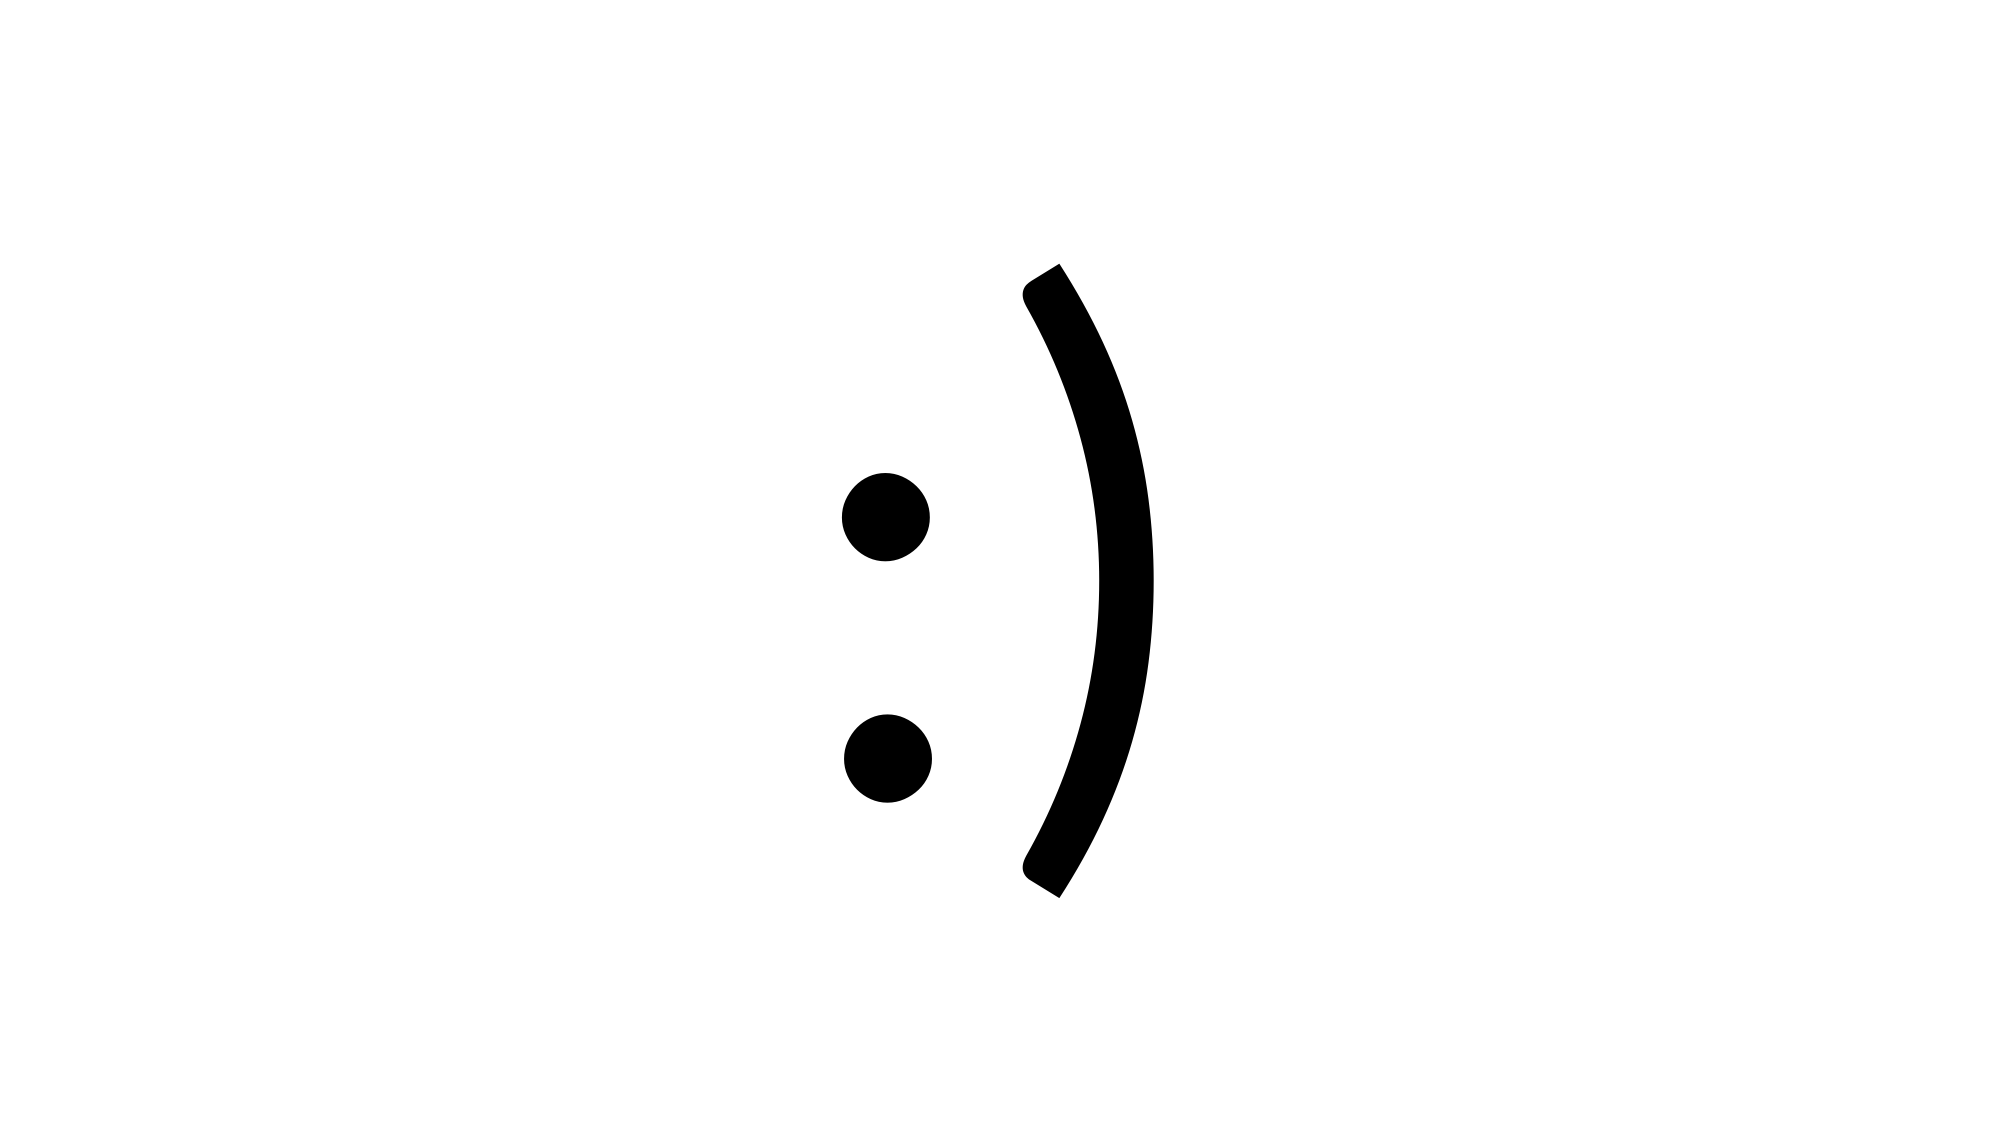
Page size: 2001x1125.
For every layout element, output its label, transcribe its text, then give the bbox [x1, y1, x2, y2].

text_box :) [776, 61, 1224, 951]
